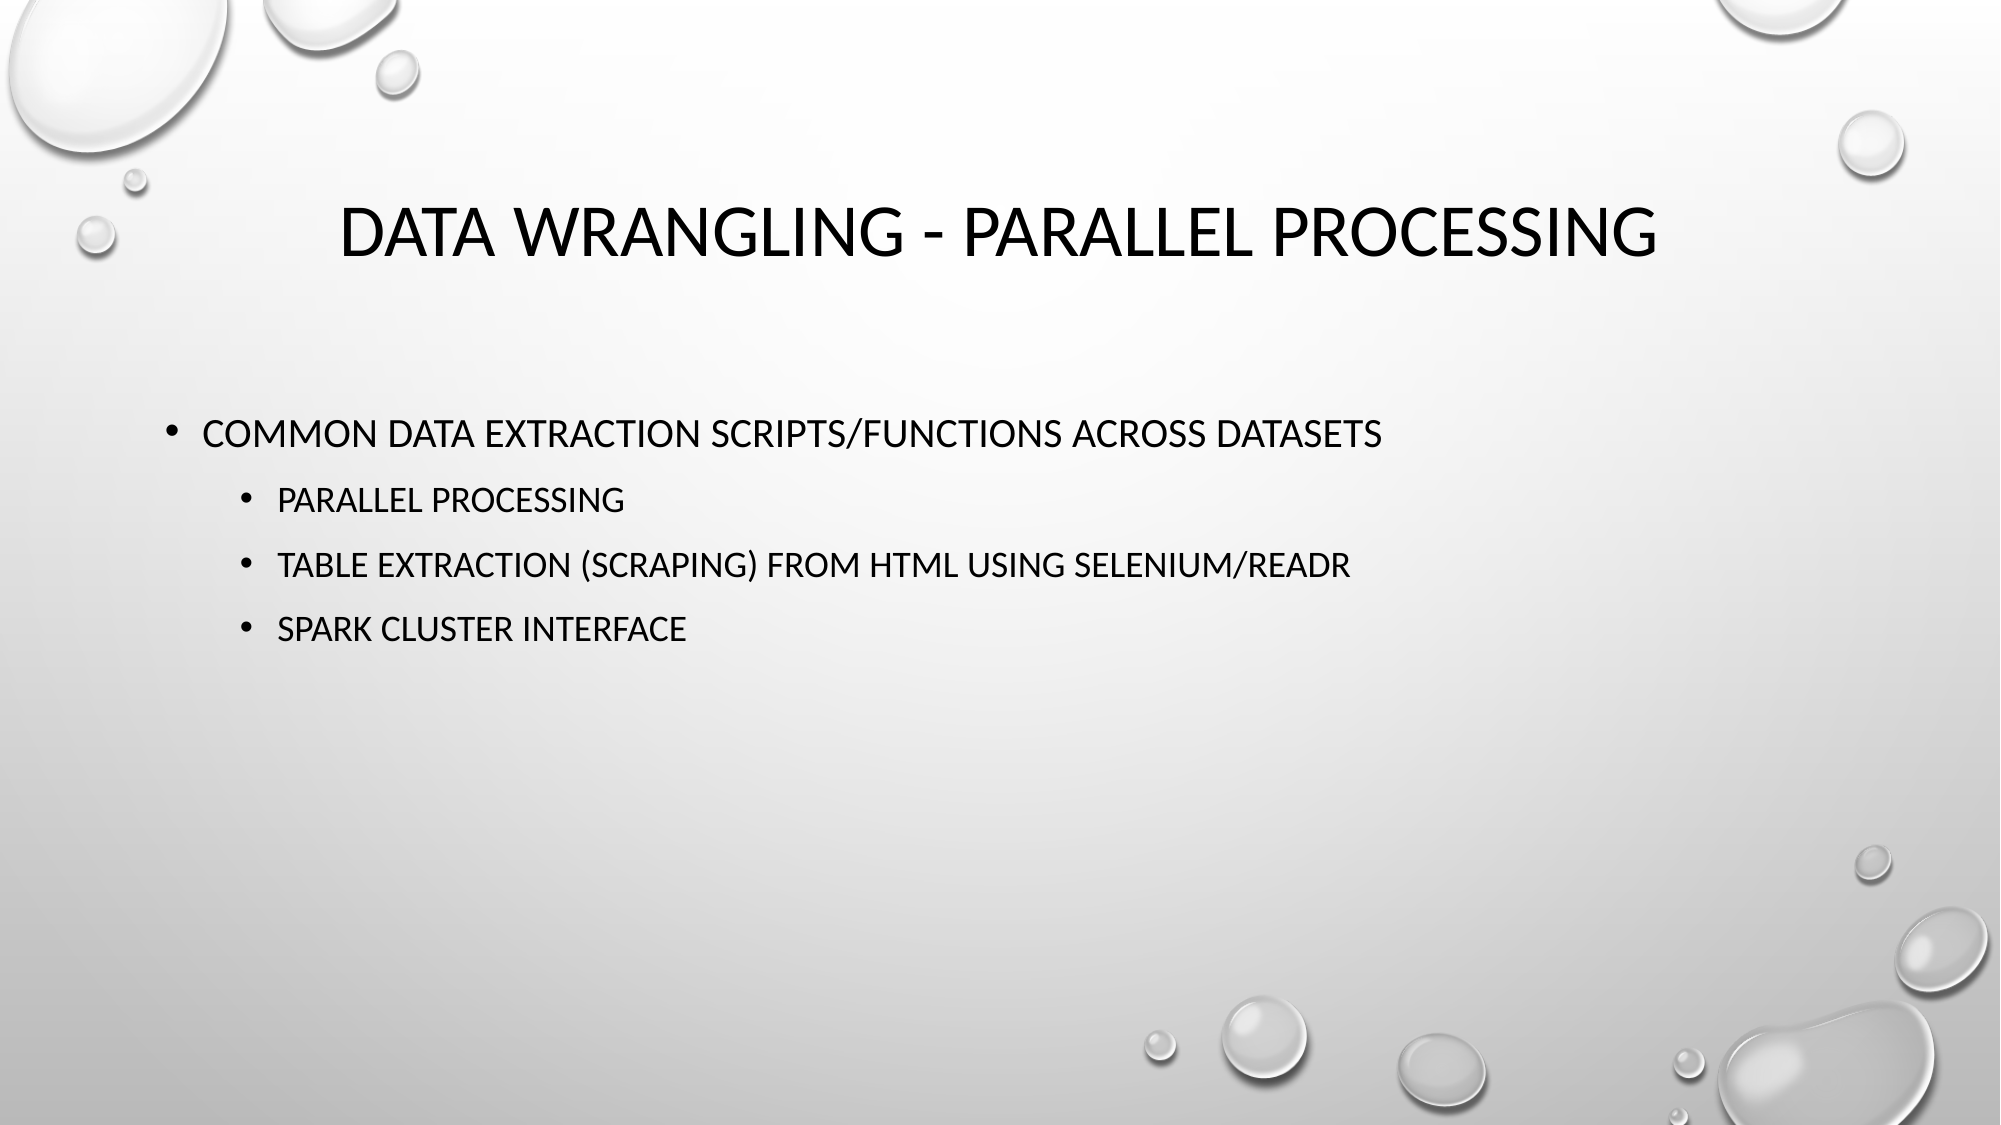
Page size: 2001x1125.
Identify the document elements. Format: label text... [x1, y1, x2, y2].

picture [0, 0, 2000, 1125]
title Data Wrangling - Parallel Processing [149, 101, 1851, 364]
list Common data extraction scripts/functions across datasets Parallel processing Table extraction (scraping) from HTML using Selenium/readr Spark cluster interface [149, 388, 1850, 950]
